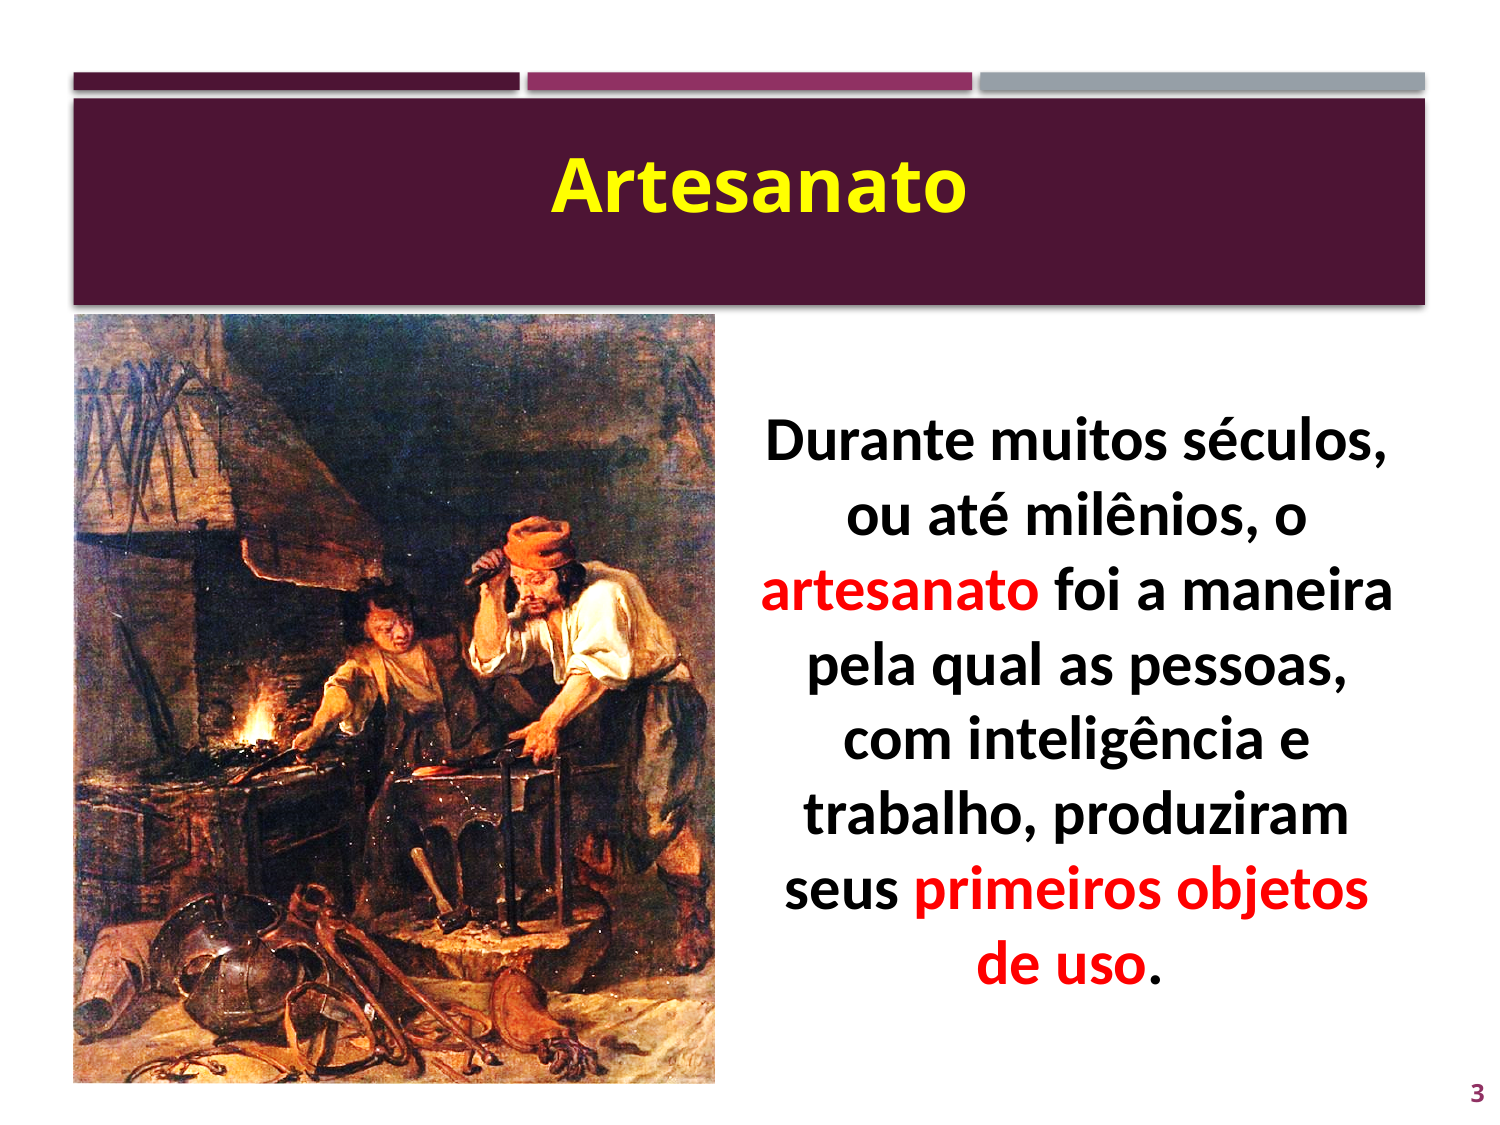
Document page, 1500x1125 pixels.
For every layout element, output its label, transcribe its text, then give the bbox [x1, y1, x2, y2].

picture [73, 313, 715, 1084]
text_box Durante muitos séculos, ou até milênios, o artesanato foi a maneira pela qual as pessoas, com inteligência e trabalho, produziram seus primeiros objetos de uso. [731, 390, 1424, 1005]
text_box Artesanato [73, 113, 1424, 264]
text_box 3 [1373, 1065, 1500, 1125]
